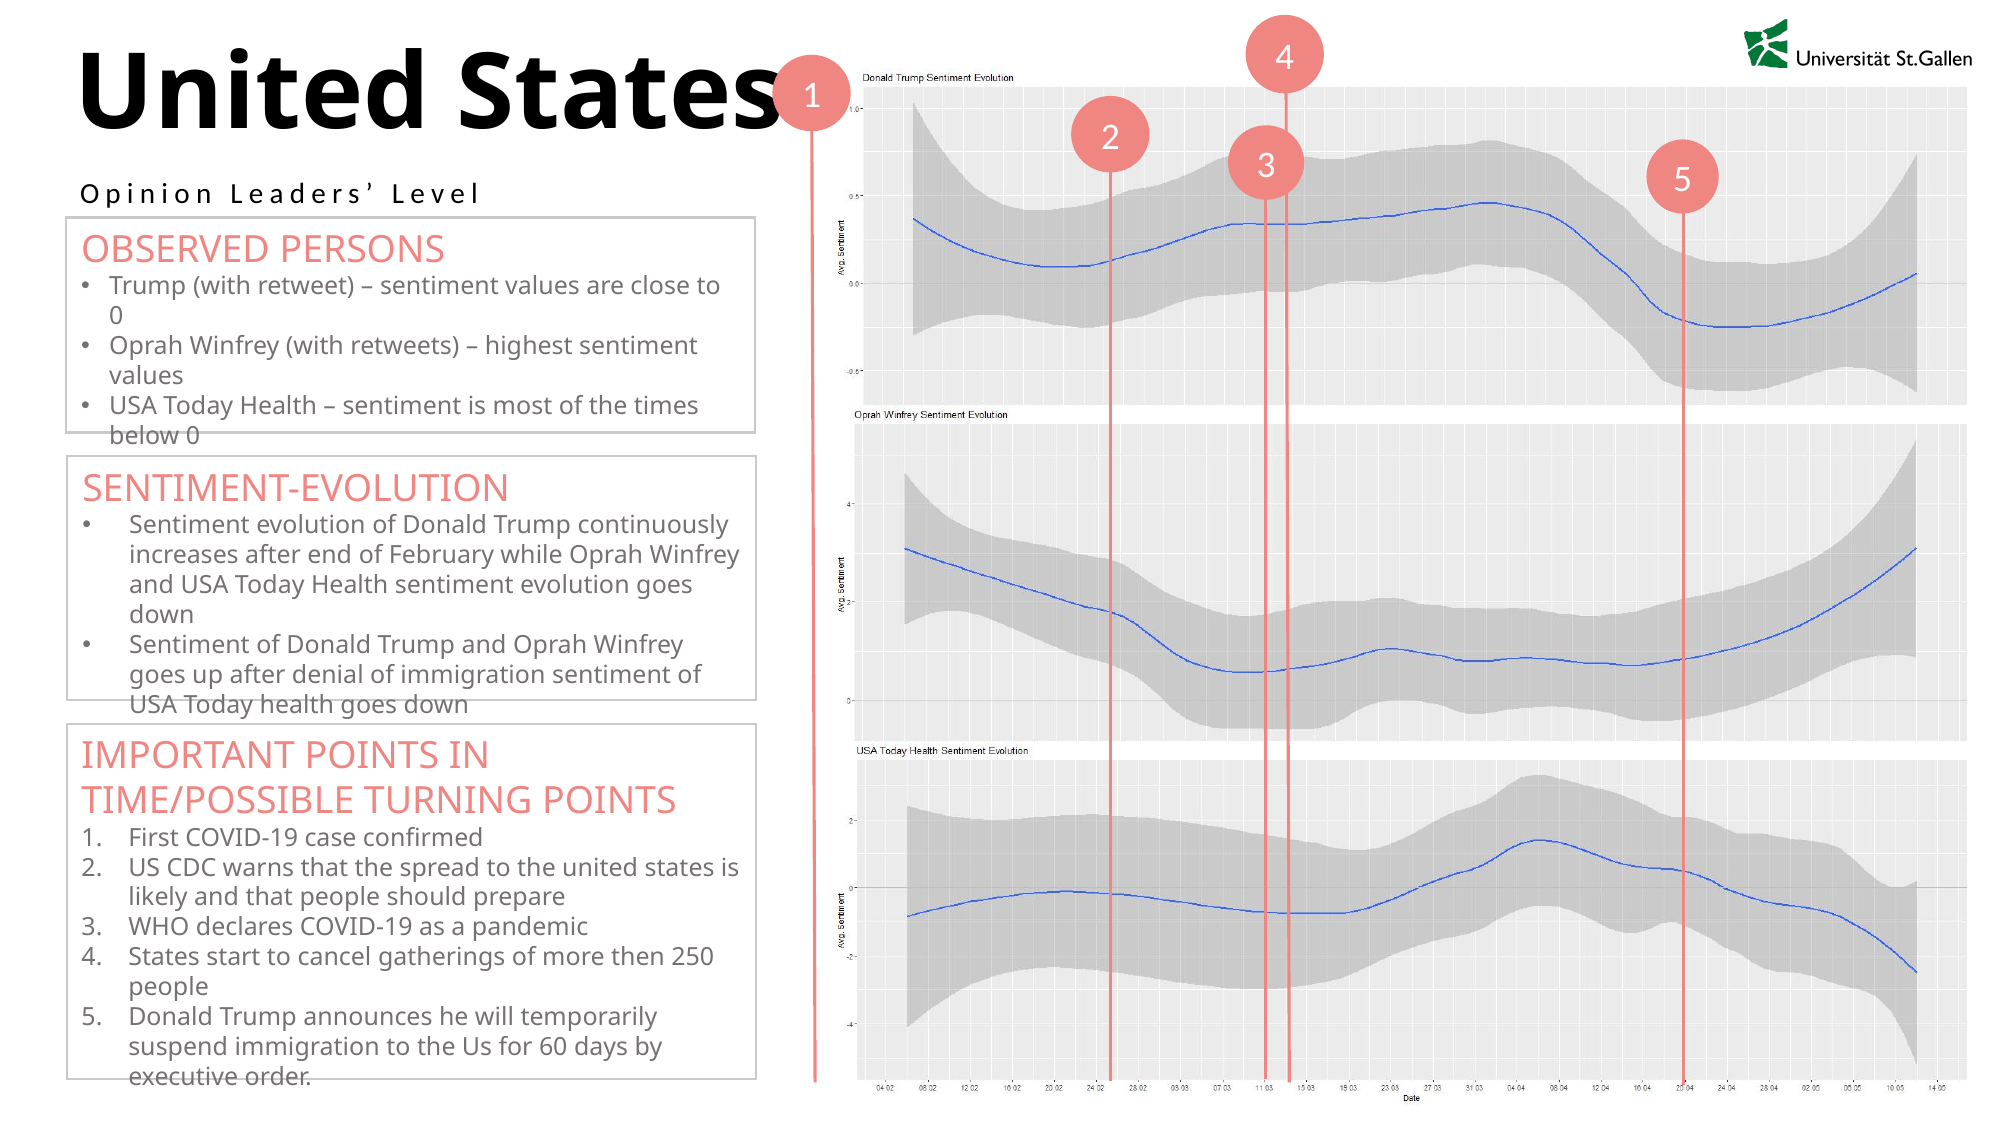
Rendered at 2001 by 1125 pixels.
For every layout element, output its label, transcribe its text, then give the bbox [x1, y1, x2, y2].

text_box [811, 96, 816, 1083]
picture [832, 18, 1972, 1106]
text_box SENTIMENT-EVOLUTION Sentiment evolution of Donald Trump continuously increases after end of February while Oprah Winfrey and USA Today Health sentiment evolution goes down Sentiment of Donald Trump and Oprah Winfrey goes up after denial of immigration sentiment of USA Today health goes down [66, 455, 757, 701]
text_box OBSERVED PERSONS Trump (with retweet) – sentiment values are close to 0 Oprah Winfrey (with retweets) – highest sentiment values USA Today Health – sentiment is most of the times below 0 [65, 216, 756, 434]
text_box 4 [1245, 14, 1324, 68]
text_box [1285, 39, 1290, 1083]
text_box IMPORTANT POINTS IN TIME/POSSIBLE TURNING POINTS First COVID-19 case confirmed US CDC warns that the spread to the united states is likely and that people should prepare WHO declares COVID-19 as a pandemic States start to cancel gatherings of more then 250 people Donald Trump announces he will temporarily suspend immigration to the Us for 60 days by executive order. [66, 723, 757, 1080]
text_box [74, 43, 1000, 209]
